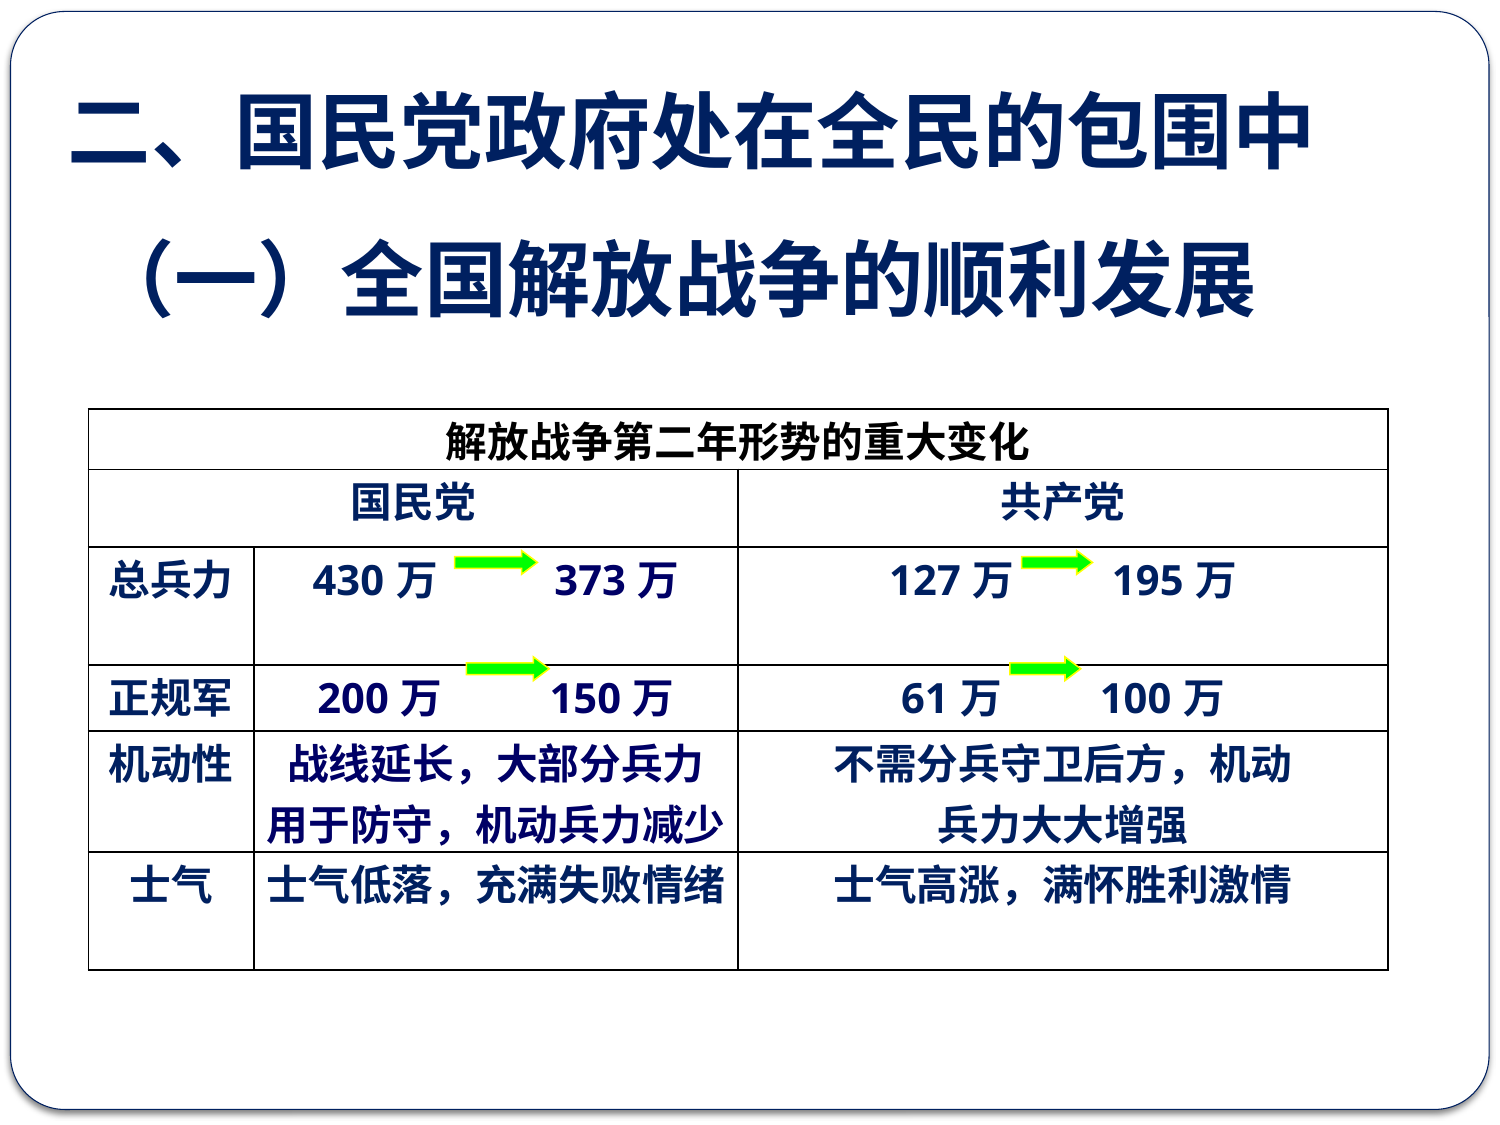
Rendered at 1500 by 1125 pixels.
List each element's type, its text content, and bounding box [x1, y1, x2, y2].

text_box [454, 550, 538, 575]
text_box [1009, 656, 1081, 681]
table_cell 61万 100万 [739, 666, 1387, 730]
text_box （一）全国解放战争的顺利发展 [76, 219, 1388, 335]
table_cell 共产党 [739, 470, 1387, 546]
table_cell 机动性 [89, 732, 253, 851]
text_box [1021, 550, 1093, 575]
table_cell 正规军 [89, 666, 253, 730]
table_cell 士气 [89, 853, 253, 969]
table_cell 士气高涨，满怀胜利激情 [739, 853, 1387, 969]
title 二、国民党政府处在全民的包围中 [53, 42, 1371, 194]
table_cell 127万 195万 [739, 548, 1387, 664]
table_cell 430万 373万 [255, 548, 737, 664]
text_box [466, 656, 550, 681]
table_cell 战线延长，大部分兵力 用于防守，机动兵力减少 [255, 732, 737, 851]
table_cell 士气低落，充满失败情绪 [255, 853, 737, 969]
table_cell 国民党 [89, 470, 737, 546]
table_cell 不需分兵守卫后方，机动 兵力大大增强 [739, 732, 1387, 851]
table_header 解放战争第二年形势的重大变化 [89, 410, 1387, 469]
table_cell 200万 150万 [255, 666, 737, 730]
table_cell 总兵力 [89, 548, 253, 664]
